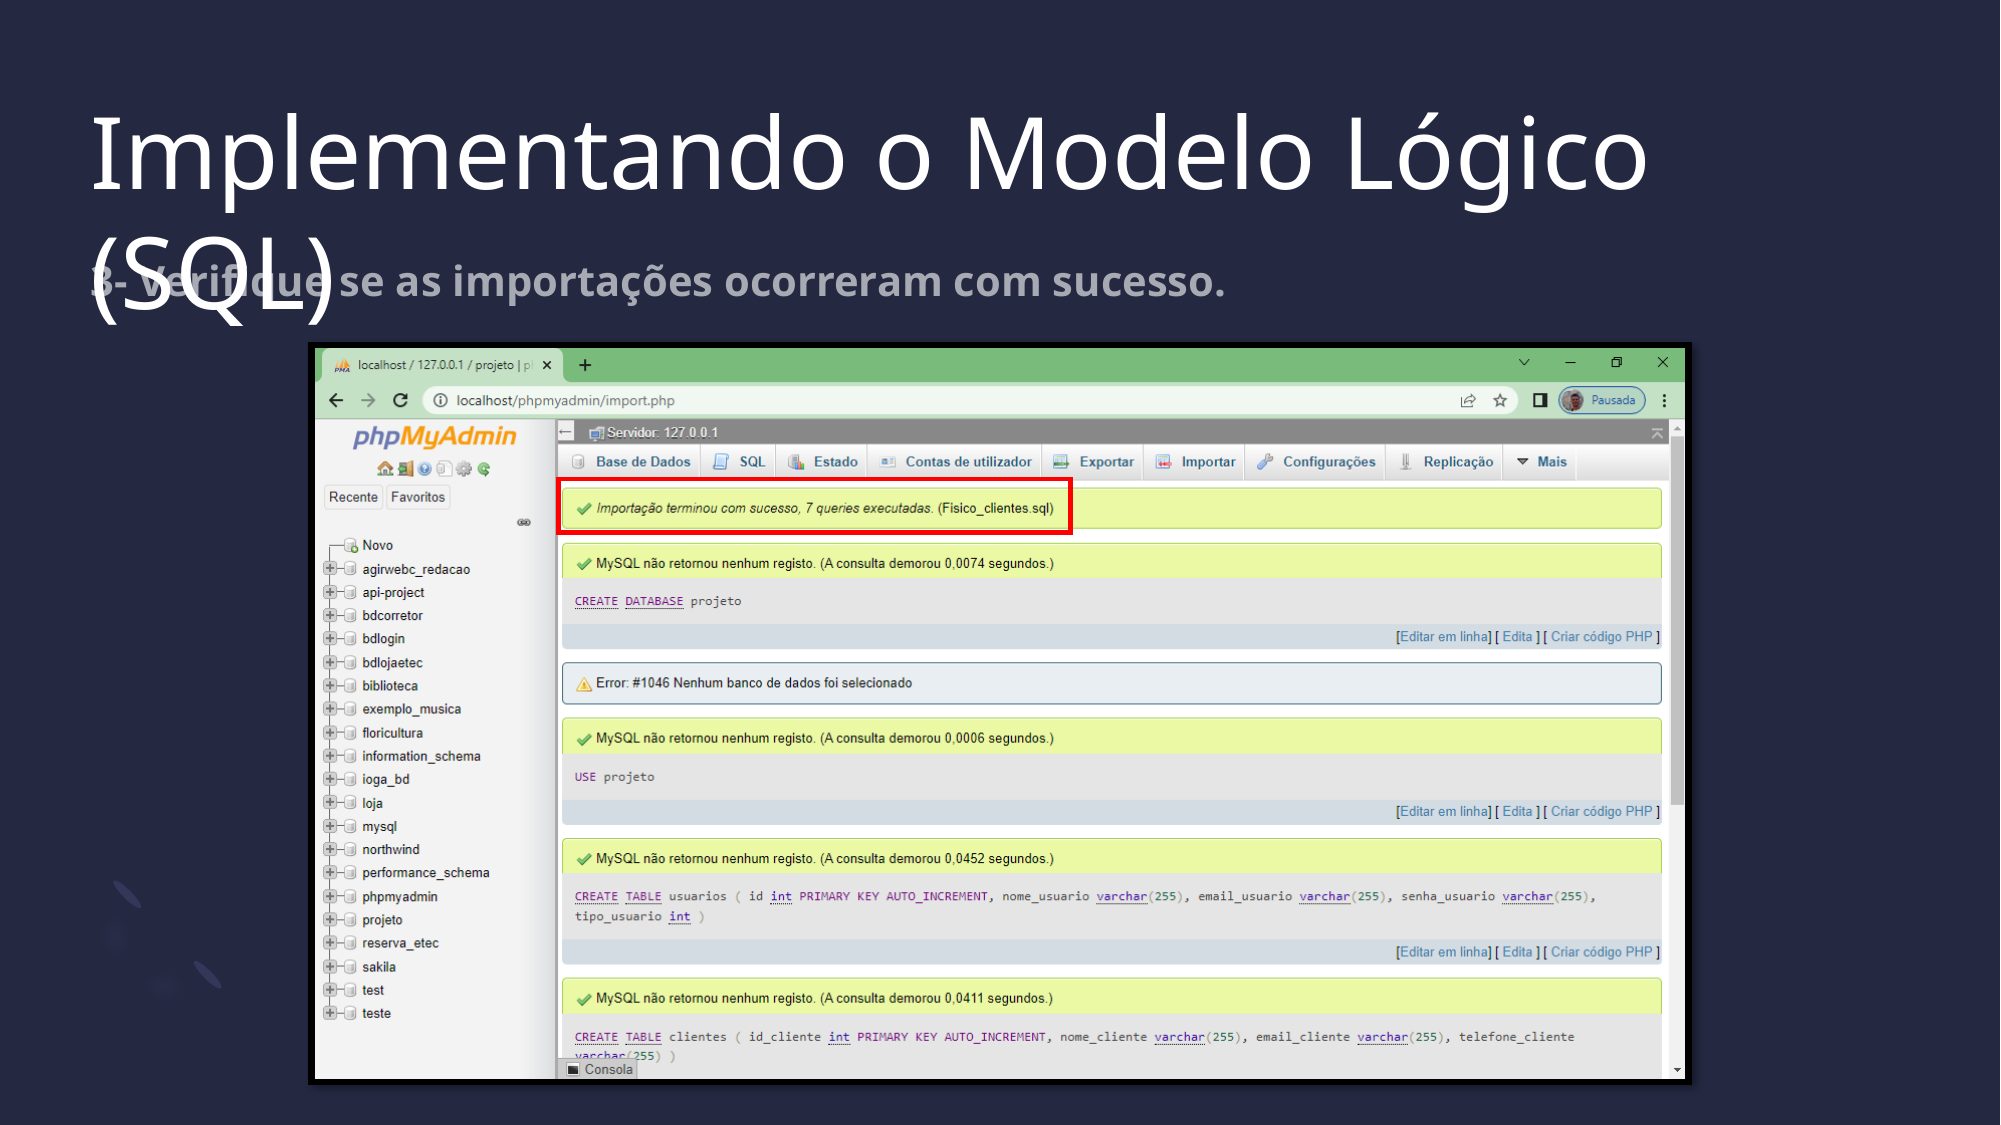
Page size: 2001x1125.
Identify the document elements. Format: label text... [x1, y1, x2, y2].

title Implementando o Modelo Lógico (SQL) [90, 90, 1910, 249]
picture [314, 348, 1686, 1079]
list 3- Verifique se as importações ocorreram com sucesso. [90, 249, 1910, 1000]
